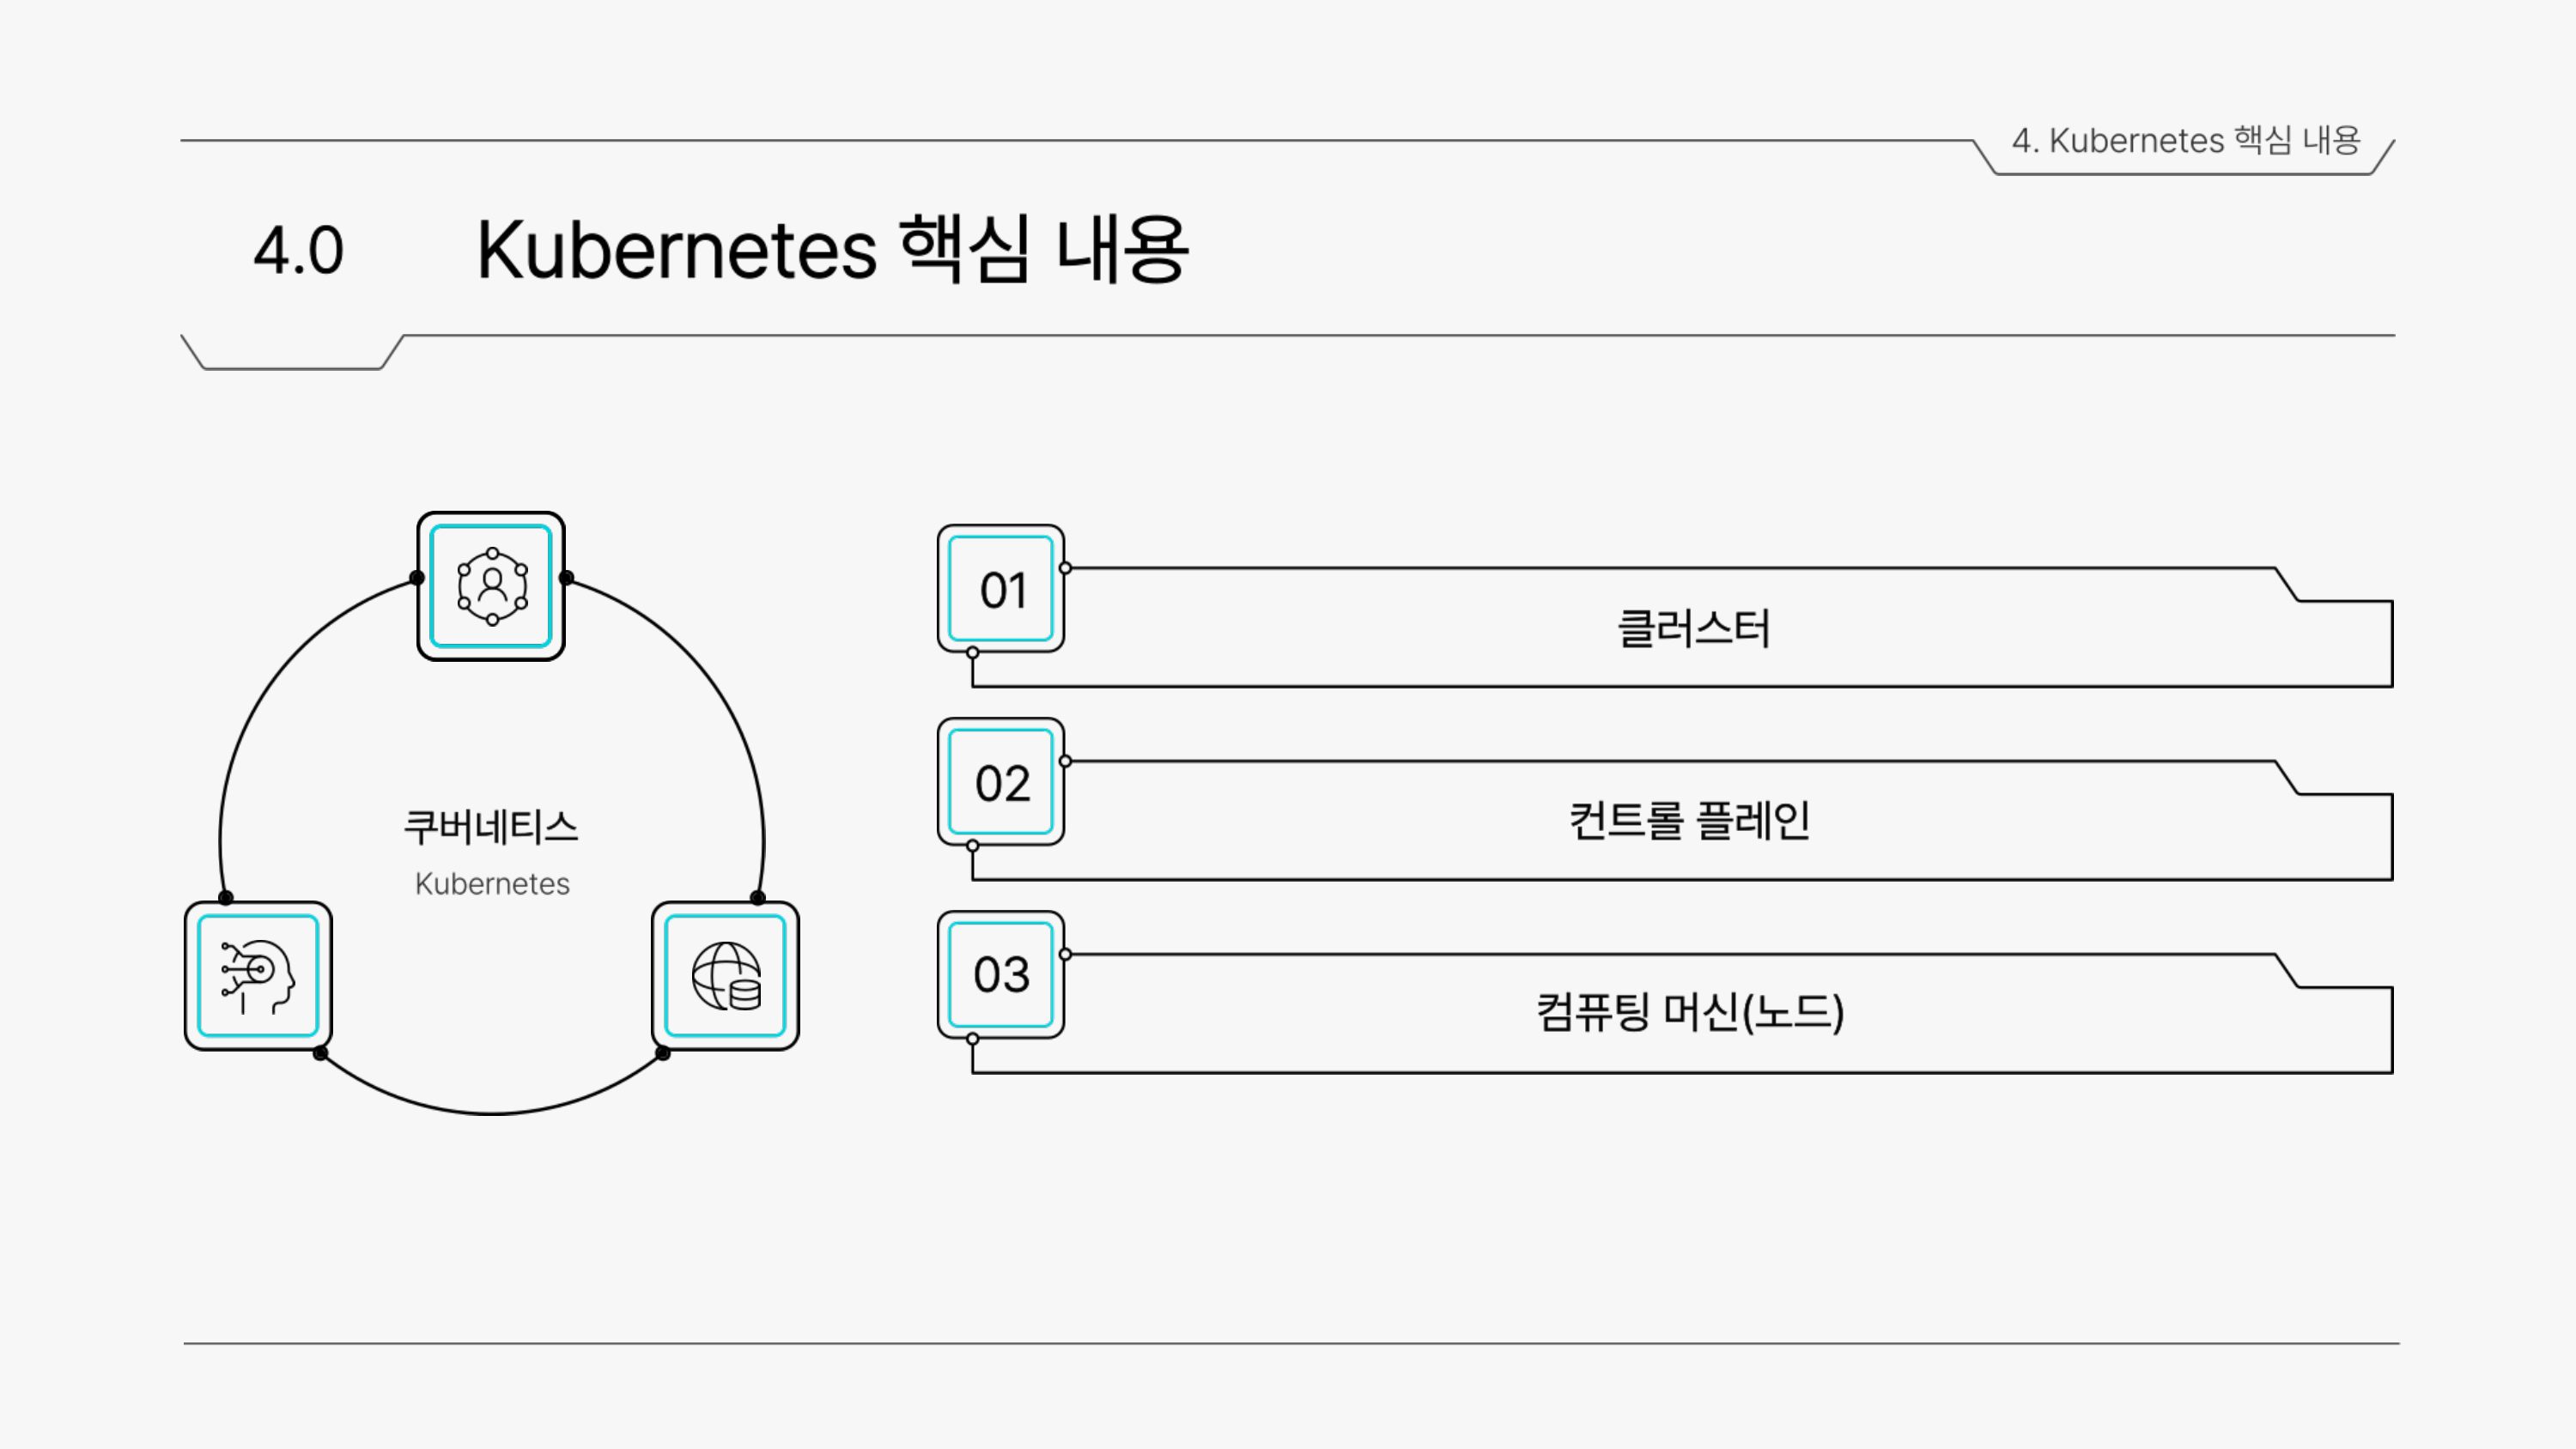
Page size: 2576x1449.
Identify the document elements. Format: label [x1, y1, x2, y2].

picture [180, 103, 2432, 376]
picture [184, 511, 2442, 1117]
